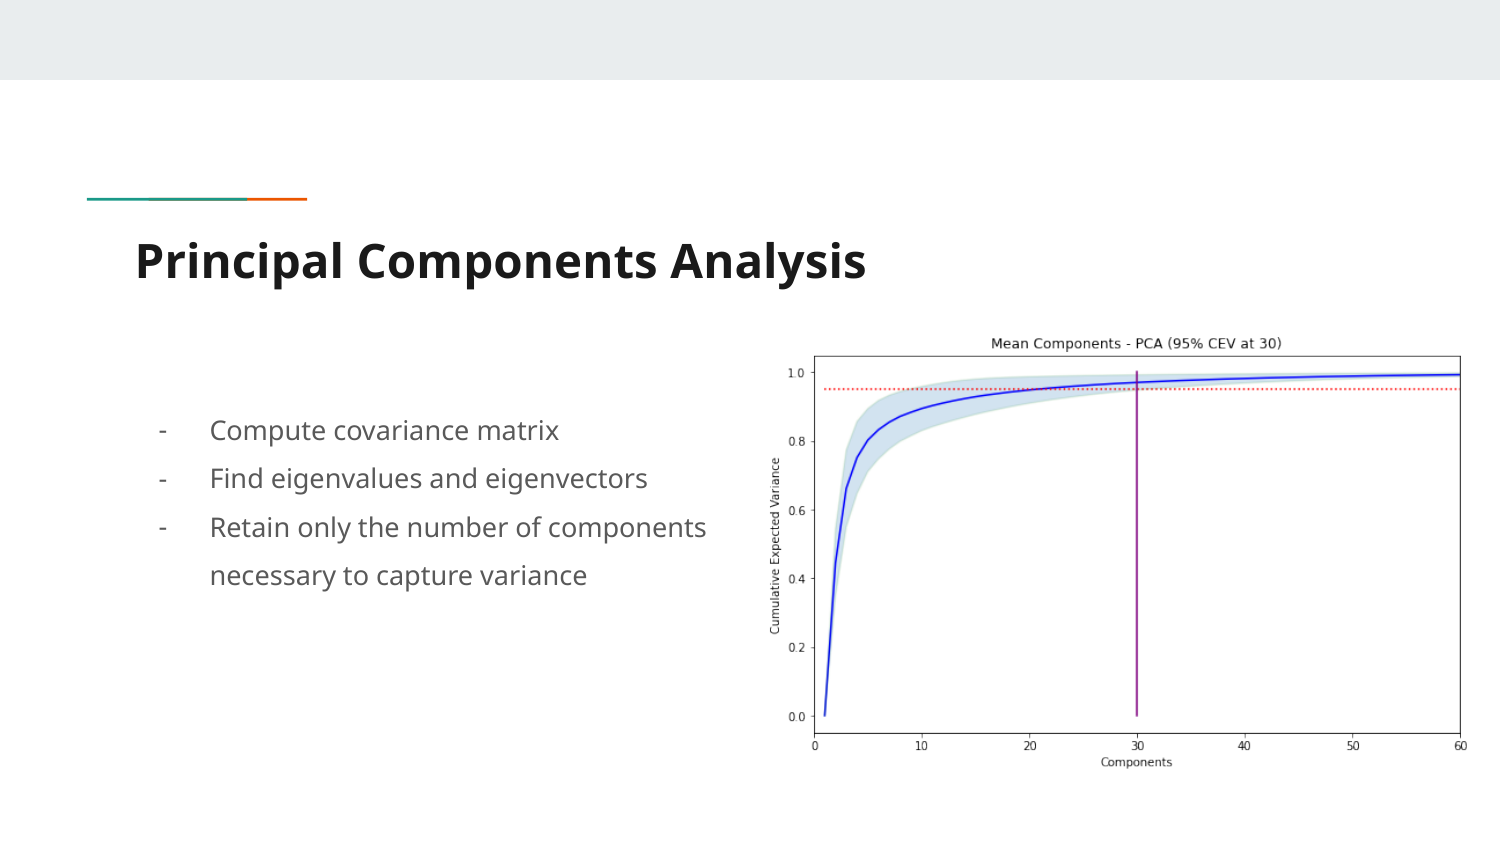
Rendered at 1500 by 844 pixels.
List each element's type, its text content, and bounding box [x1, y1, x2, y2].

picture [763, 328, 1476, 777]
list Compute covariance matrix Find eigenvalues and eigenvectors Retain only the number of components necessary to capture variance [119, 381, 739, 753]
title Principal Components Analysis [119, 216, 1381, 305]
